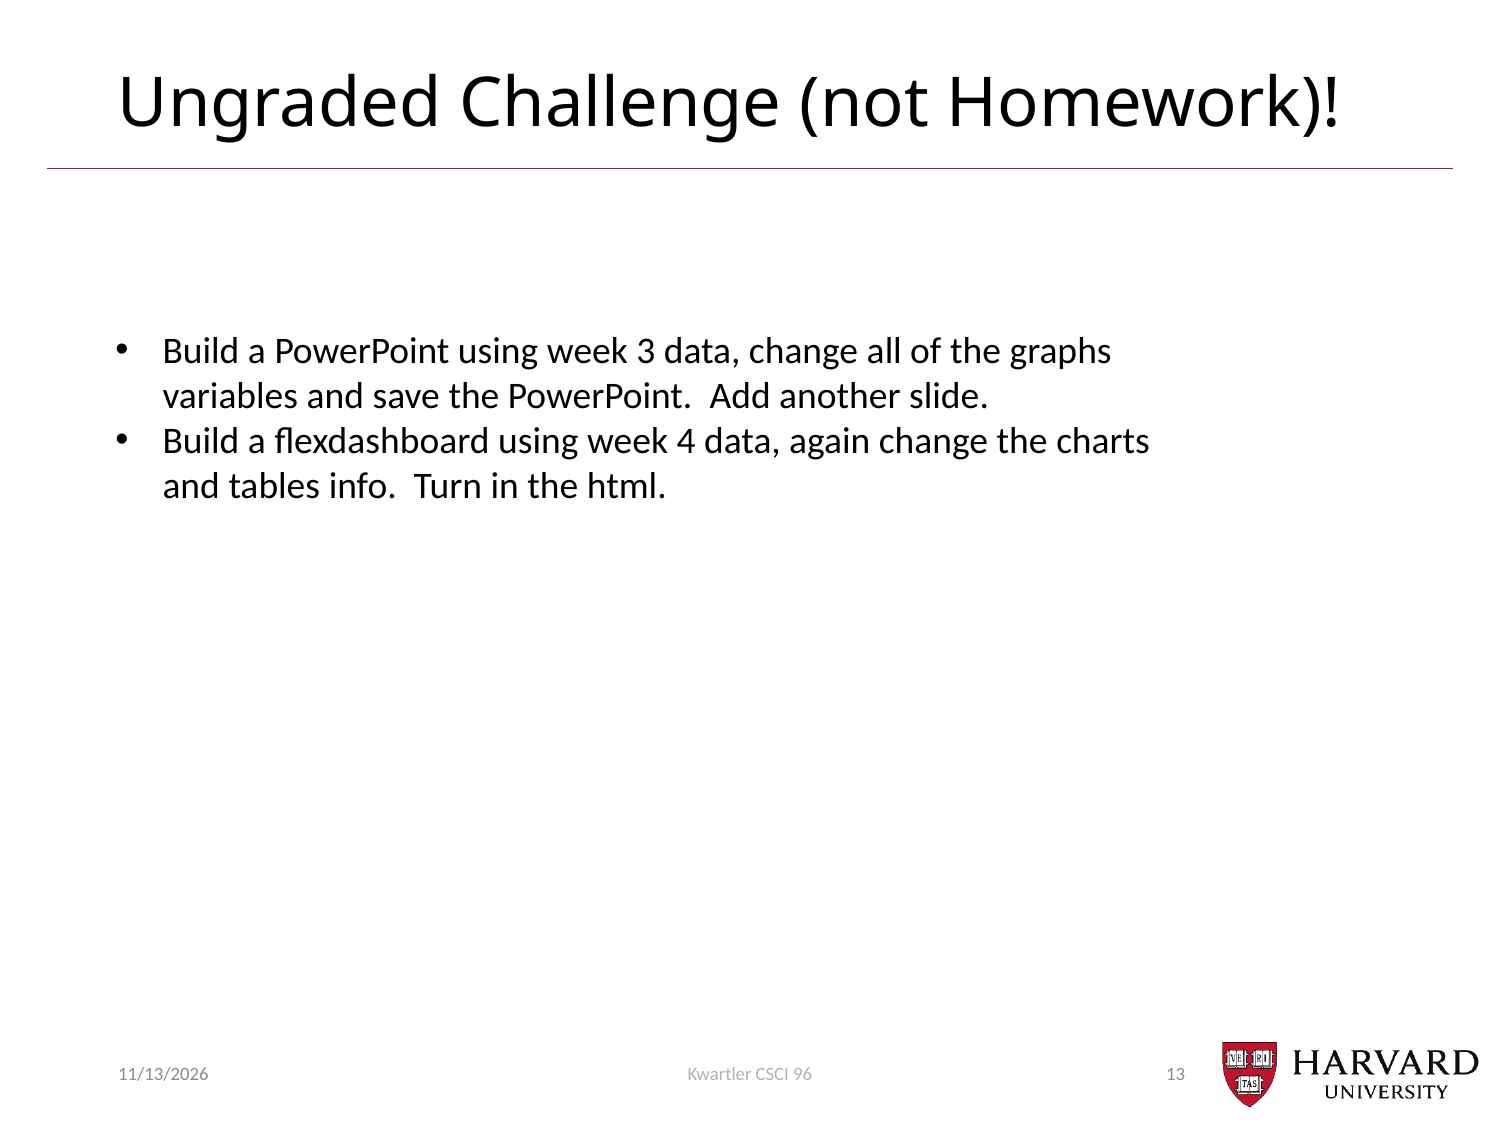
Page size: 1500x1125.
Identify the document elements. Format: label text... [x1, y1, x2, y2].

text_box Build a PowerPoint using week 3 data, change all of the graphs variables and save the PowerPoint. Add another slide. Build a flexdashboard using week 4 data, again change the charts and tables info. Turn in the html. [100, 318, 1212, 514]
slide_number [103, 1042, 441, 1103]
picture [1200, 1024, 1500, 1125]
title Ungraded Challenge (not Homework)! [103, 59, 1397, 157]
slide_number 13 [1059, 1042, 1200, 1103]
footer Kwartler CSCI 96 [496, 1042, 1004, 1103]
